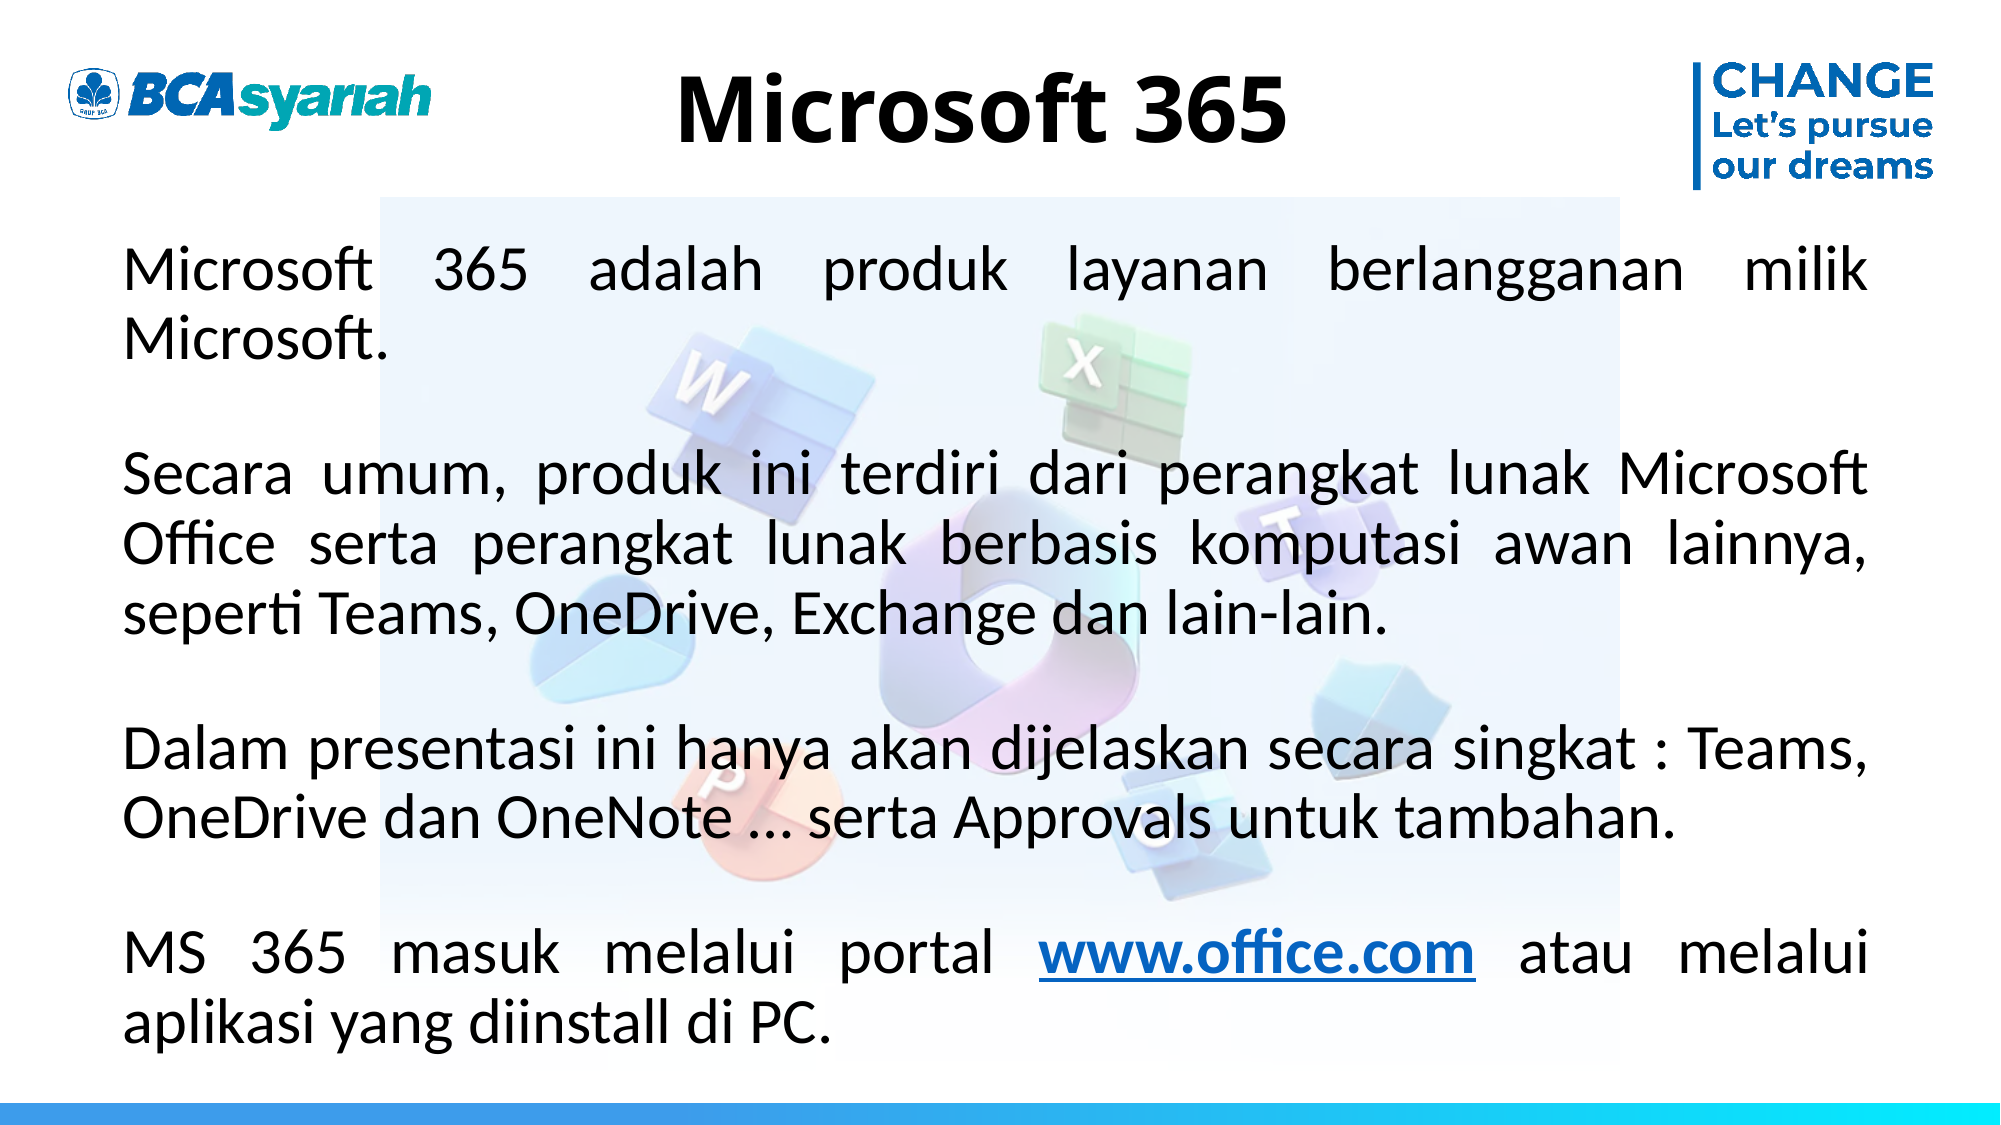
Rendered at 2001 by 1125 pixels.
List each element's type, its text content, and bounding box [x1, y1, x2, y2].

picture [68, 68, 431, 131]
list Microsoft 365 adalah produk layanan berlangganan milik Microsoft. Secara umum, produk ini terdiri dari perangkat lunak Microsoft Office serta perangkat lunak berbasis komputasi awan lainnya, seperti Teams, OneDrive, Exchange dan lain-lain. Dalam presentasi ini hanya akan dijelaskan secara singkat : Teams, OneDrive dan OneNote … serta Approvals untuk tambahan. MS 365 masuk melalui portal www.office.com atau melalui aplikasi yang diinstall di PC. [107, 226, 380, 1072]
title Microsoft 365 [571, 53, 1394, 172]
picture [380, 197, 1620, 1072]
list Microsoft 365 adalah produk layanan berlangganan milik Microsoft. Secara umum, produk ini terdiri dari perangkat lunak Microsoft Office serta perangkat lunak berbasis komputasi awan lainnya, seperti Teams, OneDrive, Exchange dan lain-lain. Dalam presentasi ini hanya akan dijelaskan secara singkat : Teams, OneDrive dan OneNote … serta Approvals untuk tambahan. MS 365 masuk melalui portal www.office.com atau melalui aplikasi yang diinstall di PC. [1620, 226, 1886, 1072]
picture [1711, 55, 1934, 188]
